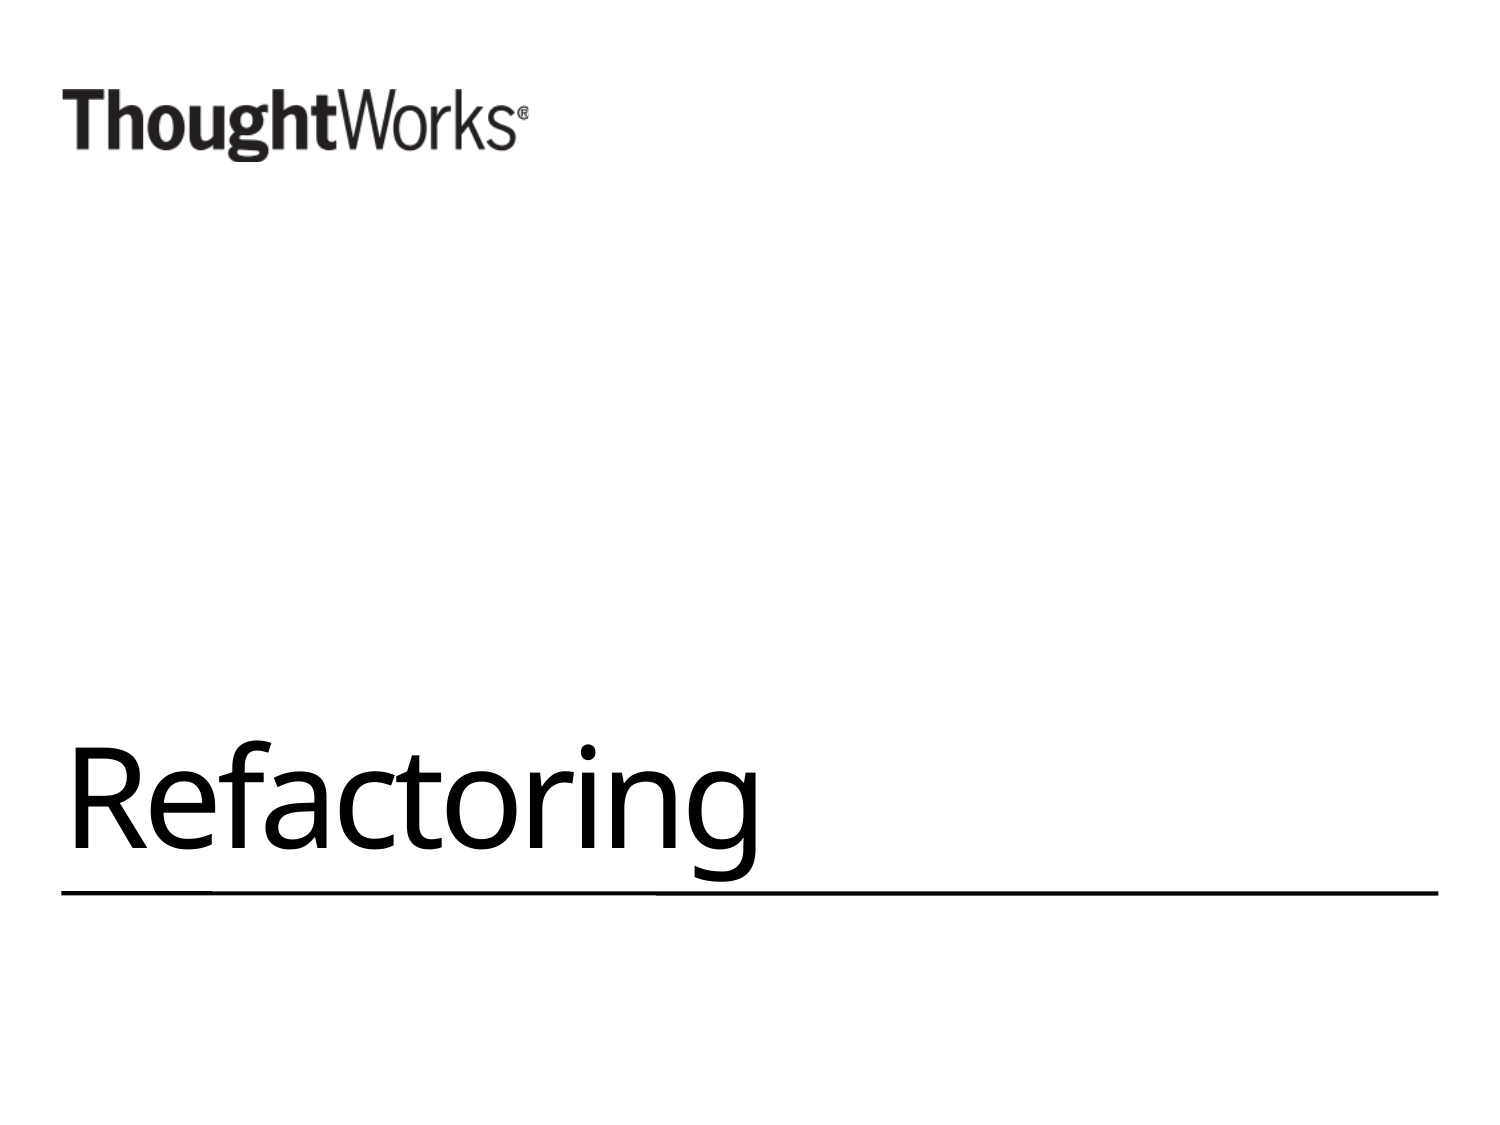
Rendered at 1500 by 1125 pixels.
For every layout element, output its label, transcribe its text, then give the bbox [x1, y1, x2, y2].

title Refactoring [62, 220, 1438, 873]
